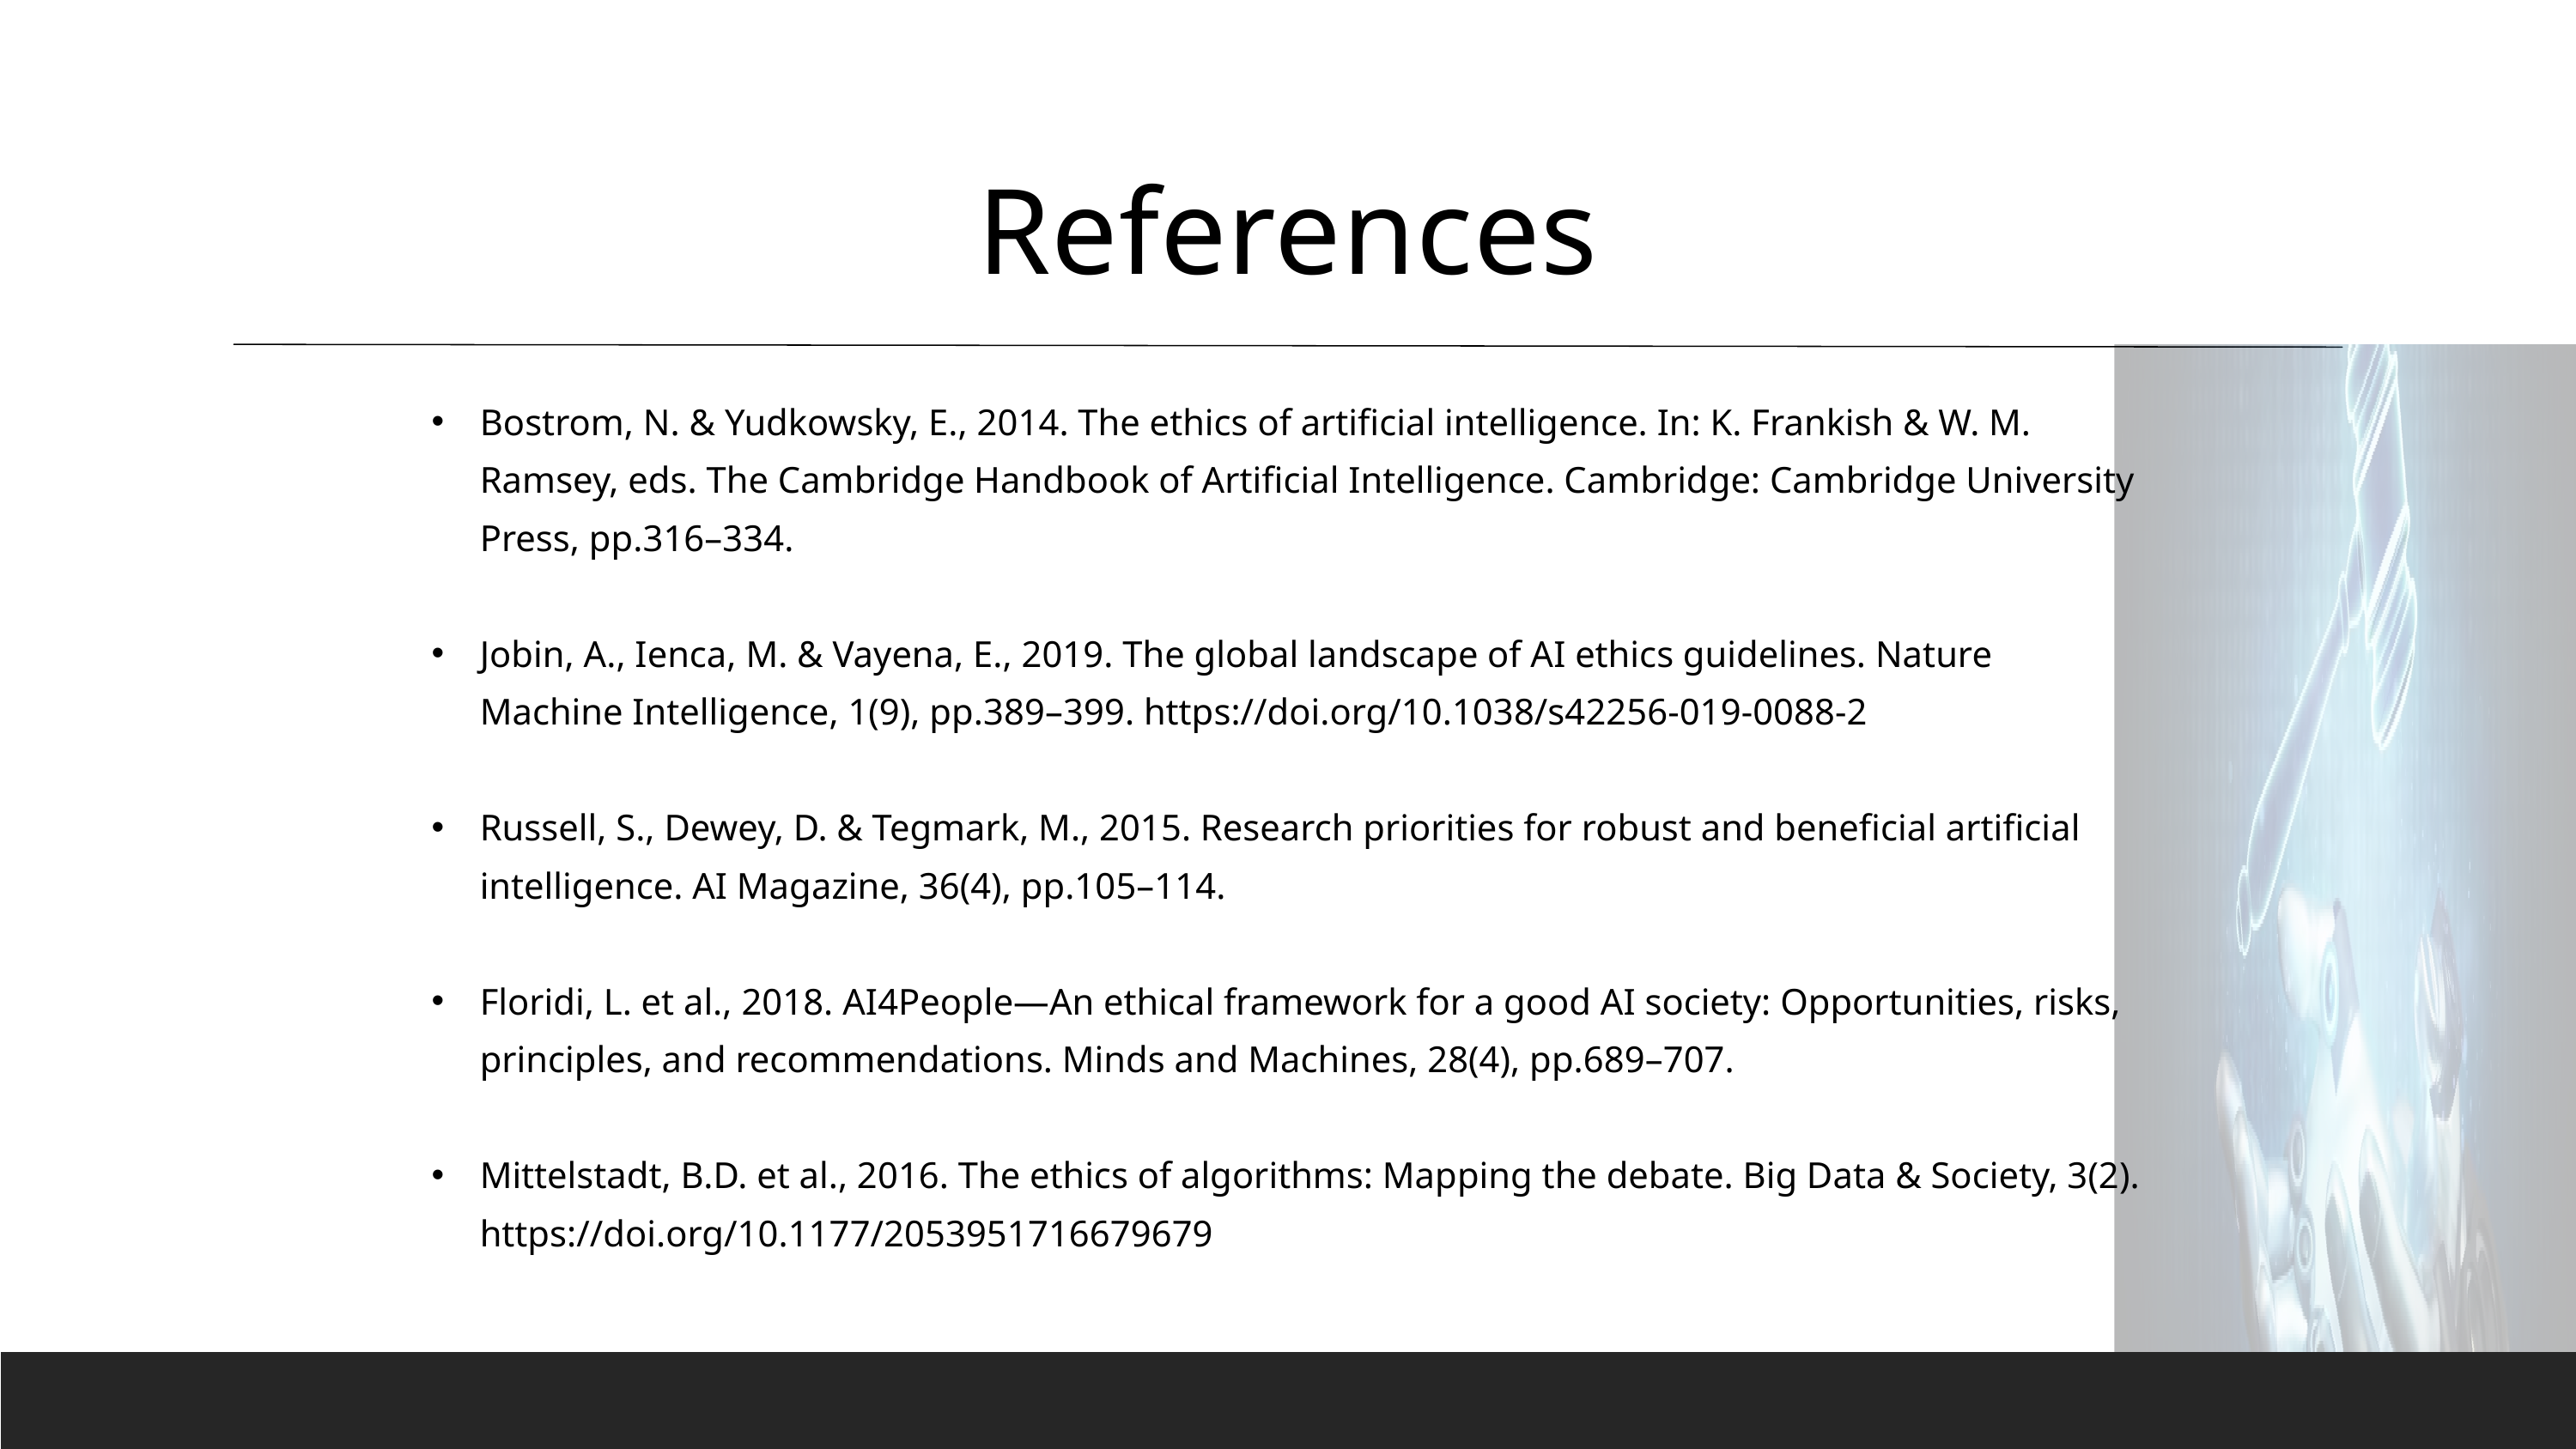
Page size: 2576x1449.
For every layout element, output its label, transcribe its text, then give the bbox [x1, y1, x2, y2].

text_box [418, 106, 2158, 349]
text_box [0, 1351, 2576, 1449]
text_box [2114, 344, 2576, 1351]
text_box Bostrom, N. & Yudkowsky, E., 2014. The ethics of artificial intelligence. In: K. Frankish & W. M. Ramsey, eds. The Cambridge Handbook of Artificial Intelligence. Cambridge: Cambridge University Press, pp.316–334. Jobin, A., Ienca, M. & Vayena, E., 2019. The global landscape of AI ethics guidelines. Nature Machine Intelligence, 1(9), pp.389–399. https://doi.org/10.1038/s42256-019-0088-2 Russell, S., Dewey, D. & Tegmark, M., 2015. Research priorities for robust and beneficial artificial intelligence. AI Magazine, 36(4), pp.105–114. Floridi, L. et al., 2018. AI4People—An ethical framework for a good AI society: Opportunities, risks, principles, and recommendations. Minds and Machines, 28(4), pp.689–707. Mittelstadt, B.D. et al., 2016. The ethics of algorithms: Mapping the debate. Big Data & Society, 3(2). https://doi.org/10.1177/2053951716679679 [431, 385, 2114, 1254]
